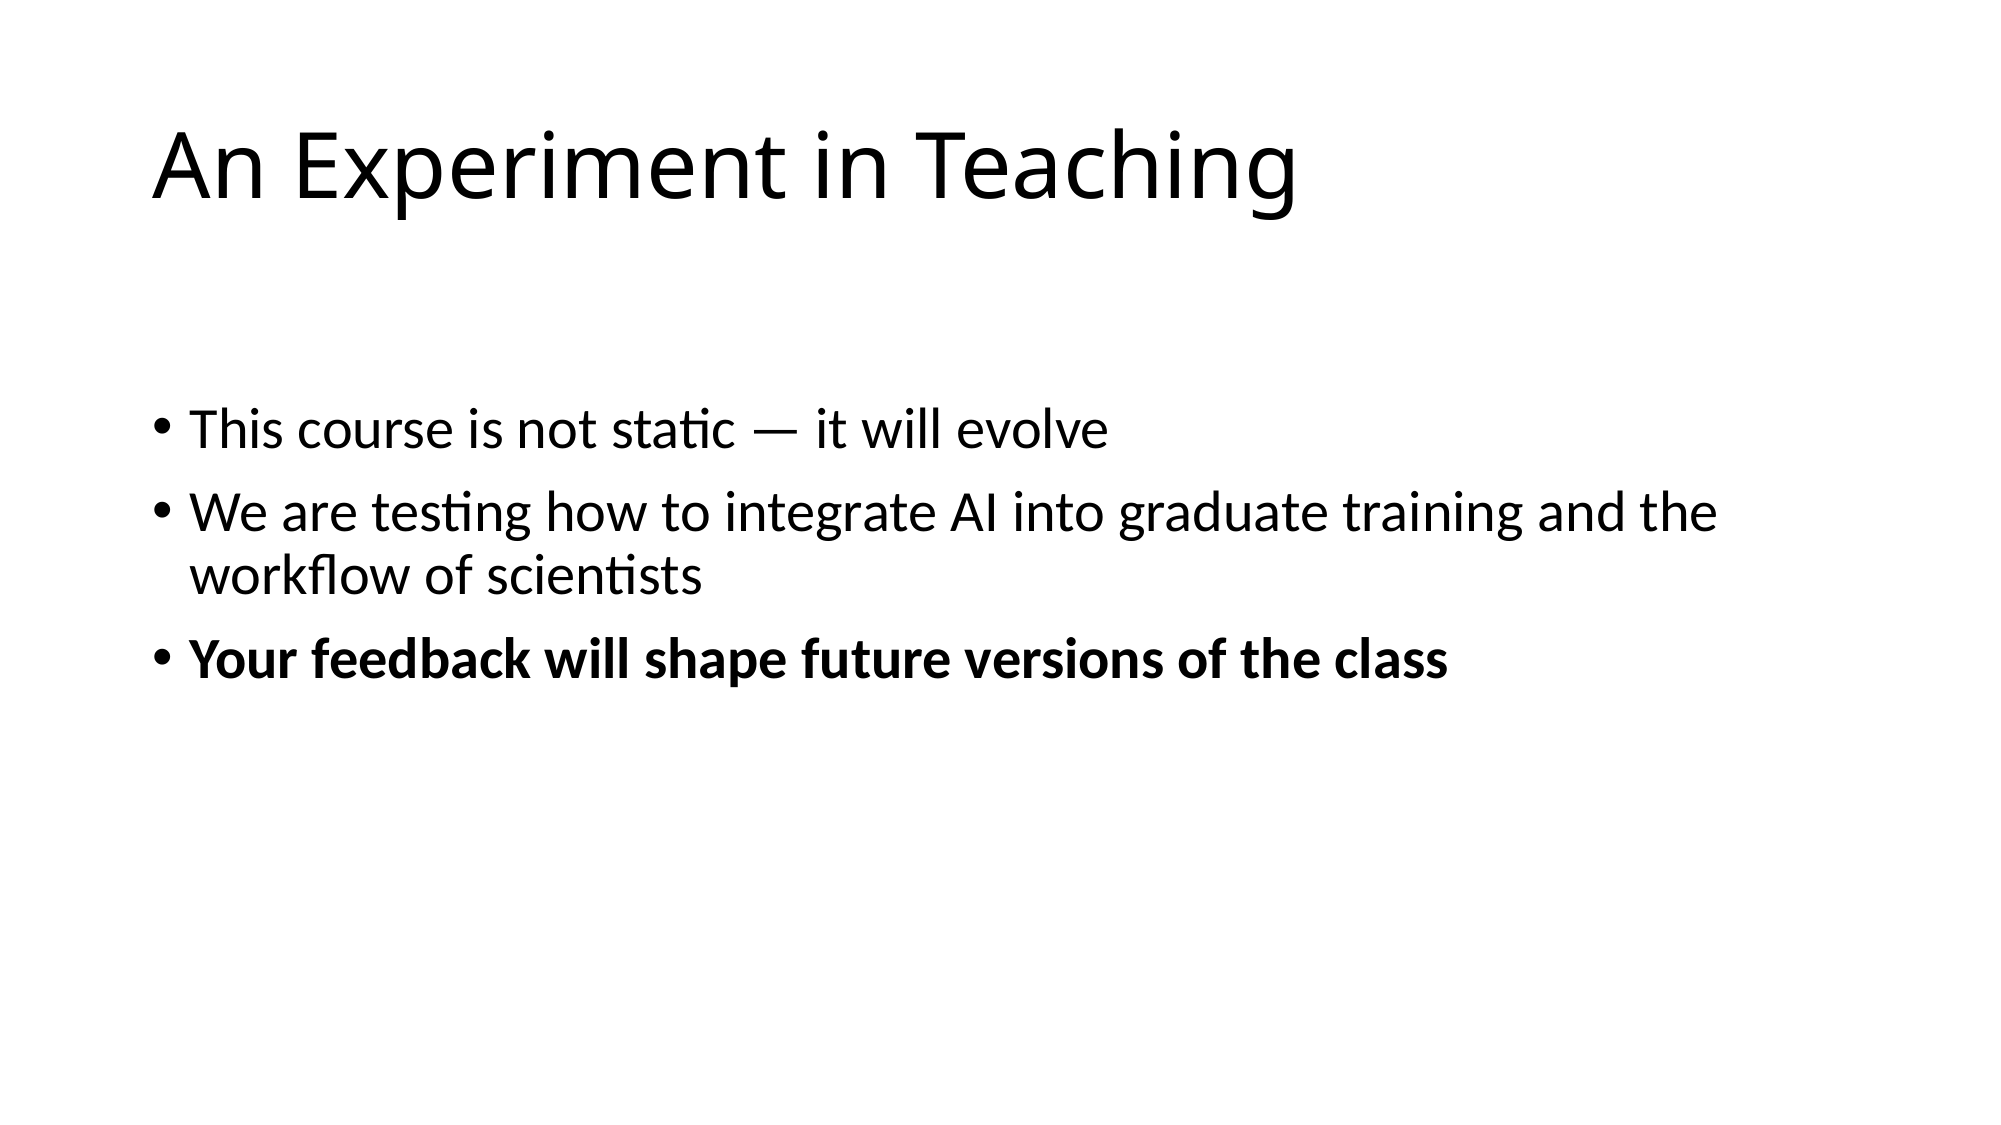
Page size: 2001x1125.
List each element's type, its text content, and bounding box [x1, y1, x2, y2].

title An Experiment in Teaching [137, 59, 1863, 278]
list This course is not static — it will evolve We are testing how to integrate AI into graduate training and the workflow of scientists Your feedback will shape future versions of the class [137, 299, 1863, 1014]
